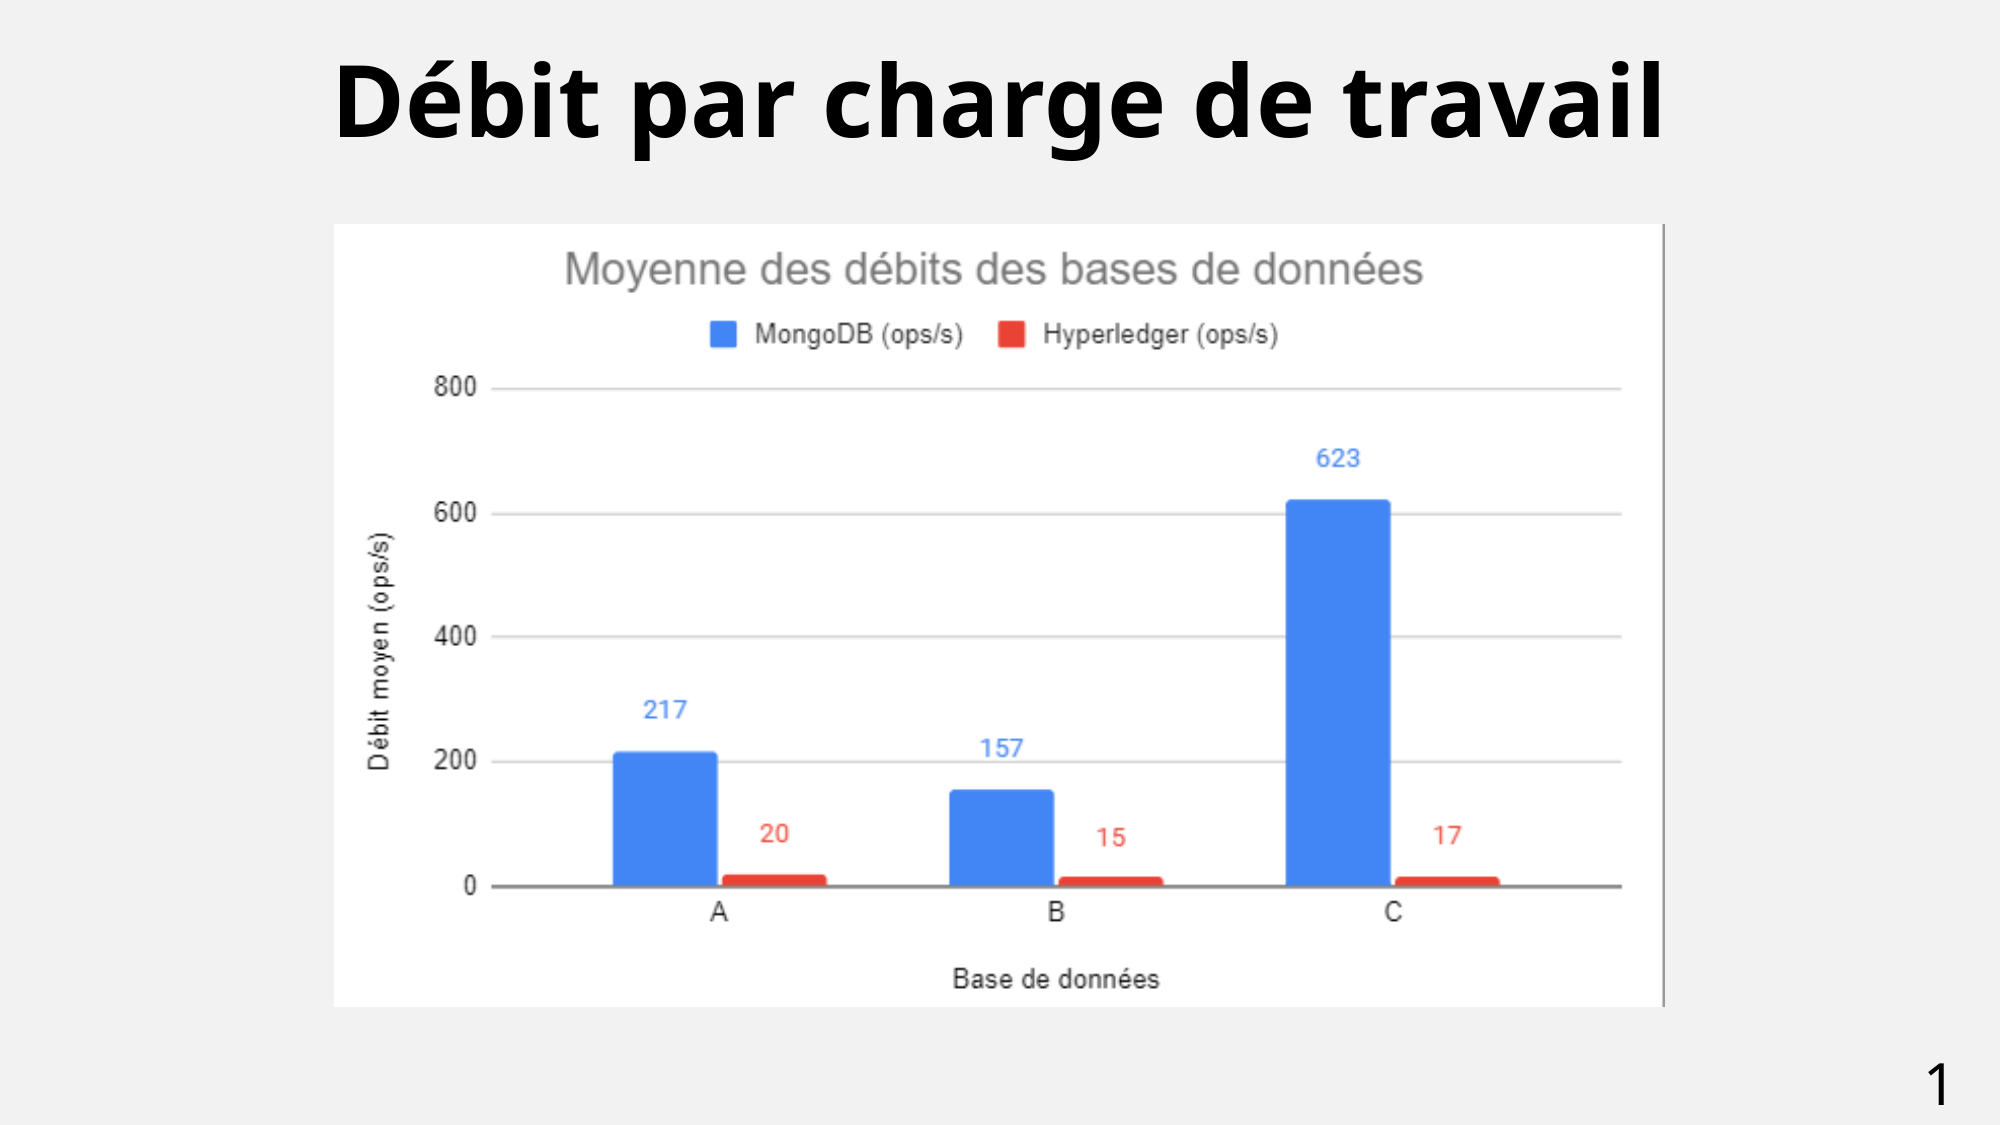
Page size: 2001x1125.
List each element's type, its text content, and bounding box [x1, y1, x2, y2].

text_box 16 [1908, 1039, 2000, 1125]
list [334, 225, 1665, 1007]
title Débit par charge de travail [137, 47, 1863, 163]
